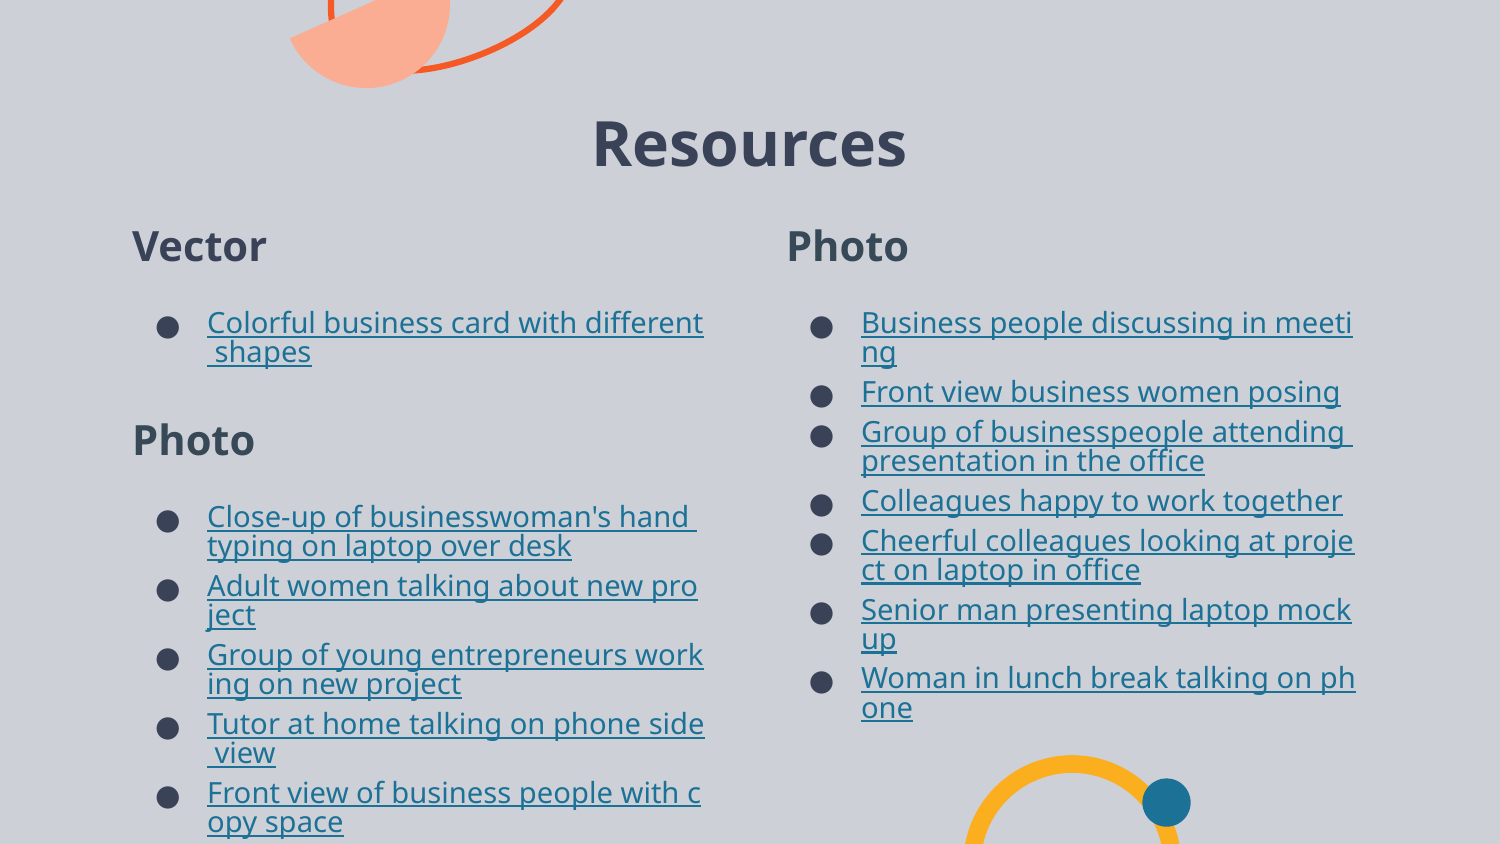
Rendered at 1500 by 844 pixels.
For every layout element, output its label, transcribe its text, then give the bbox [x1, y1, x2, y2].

title Resources [116, 88, 1383, 183]
subtitle Vector Colorful business card with different shapes Photo Close-up of businesswoman's hand typing on laptop over desk Adult women talking about new project Group of young entrepreneurs working on new project Tutor at home talking on phone side view Front view of business people with copy space [116, 204, 729, 756]
subtitle Photo Business people discussing in meeting Front view business women posing Group of businesspeople attending presentation in the office Colleagues happy to work together Cheerful colleagues looking at project on laptop in office Senior man presenting laptop mockup Woman in lunch break talking on phone [770, 204, 1383, 756]
